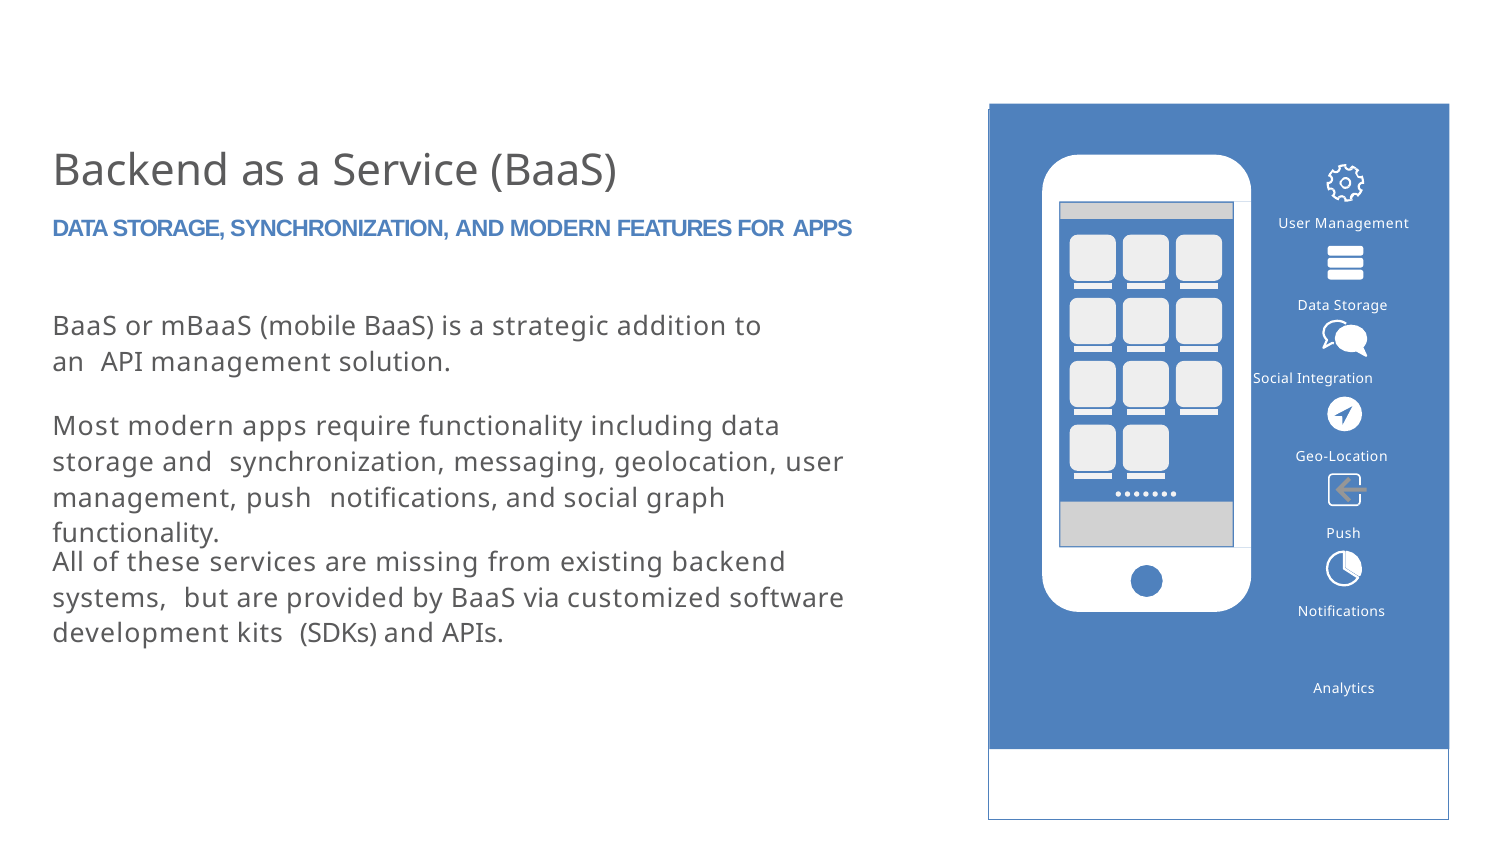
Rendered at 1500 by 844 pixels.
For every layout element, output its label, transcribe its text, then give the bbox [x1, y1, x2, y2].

text_box Backend as a Service (BaaS) DATA STORAGE, SYNCHRONIZATION, AND MODERN FEATURES FOR APPS [50, 142, 857, 242]
text_box User Management Data Storage Social Integration Geo-Location Push Notifications Analytics BaaS enables developers to develop and extend apps with modern features [988, 109, 1449, 820]
text_box All of these services are missing from existing backend systems, but are provided by BaaS via customized software development kits (SDKs) and APIs. [50, 541, 902, 649]
text_box Most modern apps require functionality including data storage and synchronization, messaging, geolocation, user management, push notifications, and social graph functionality. [50, 405, 887, 541]
text_box BaaS or mBaaS (mobile BaaS) is a strategic addition to an API management solution. [50, 305, 766, 377]
text_box [989, 103, 1450, 750]
